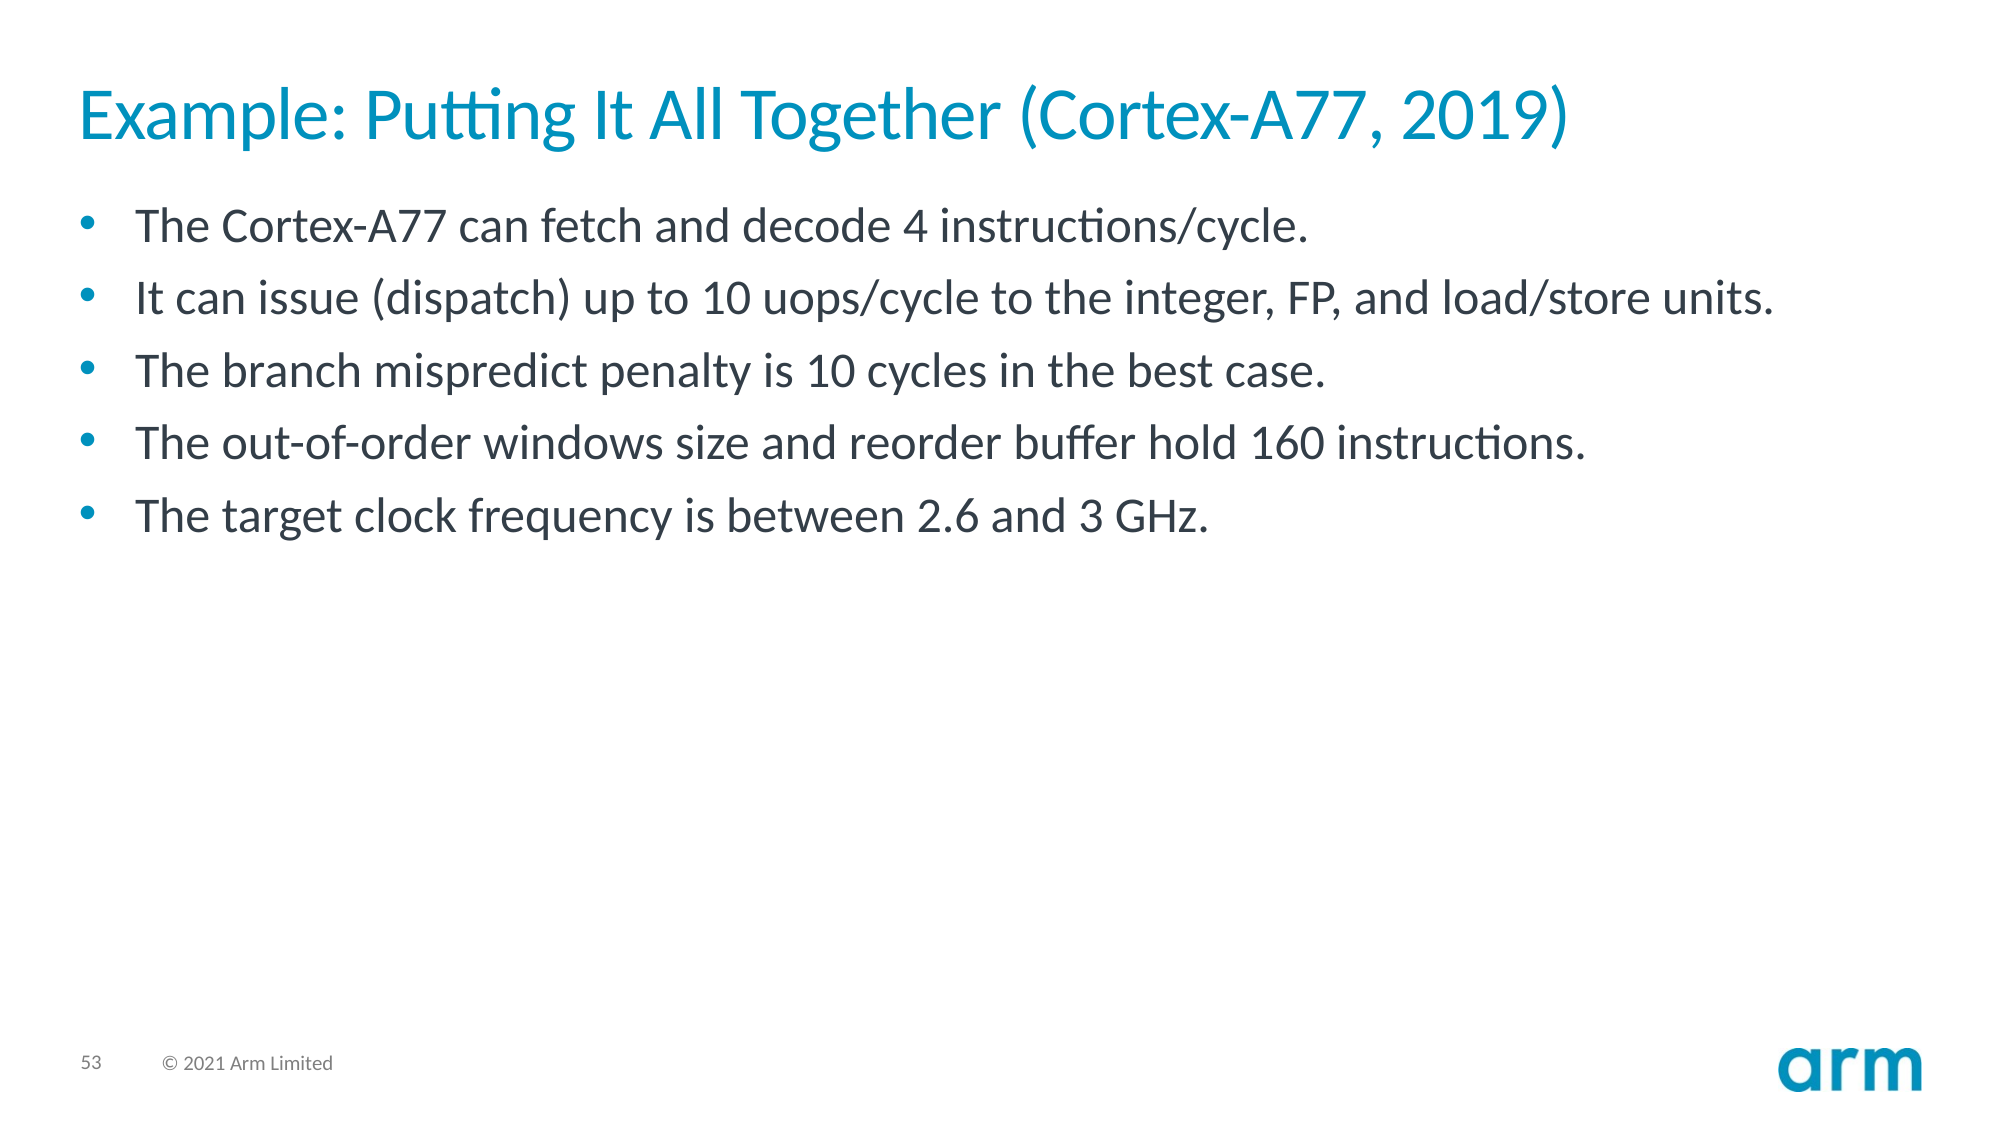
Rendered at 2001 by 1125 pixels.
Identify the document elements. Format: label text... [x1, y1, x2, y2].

picture [1788, 1056, 1812, 1083]
picture [1911, 1048, 1922, 1062]
picture [1778, 1048, 1794, 1067]
picture [1803, 1048, 1922, 1092]
title Example: Putting It All Together (Cortex-A77, 2019) [78, 78, 1922, 186]
picture [1889, 1048, 1903, 1053]
list The Cortex-A77 can fetch and decode 4 instructions/cycle. It can issue (dispatch) up to 10 uops/cycle to the integer, FP, and load/store units. The branch mispredict penalty is 10 cycles in the best case. The out-of-order windows size and reorder buffer hold 160 instructions. The target clock frequency is between 2.6 and 3 GHz. [78, 192, 1922, 1004]
picture [1778, 1072, 1794, 1092]
